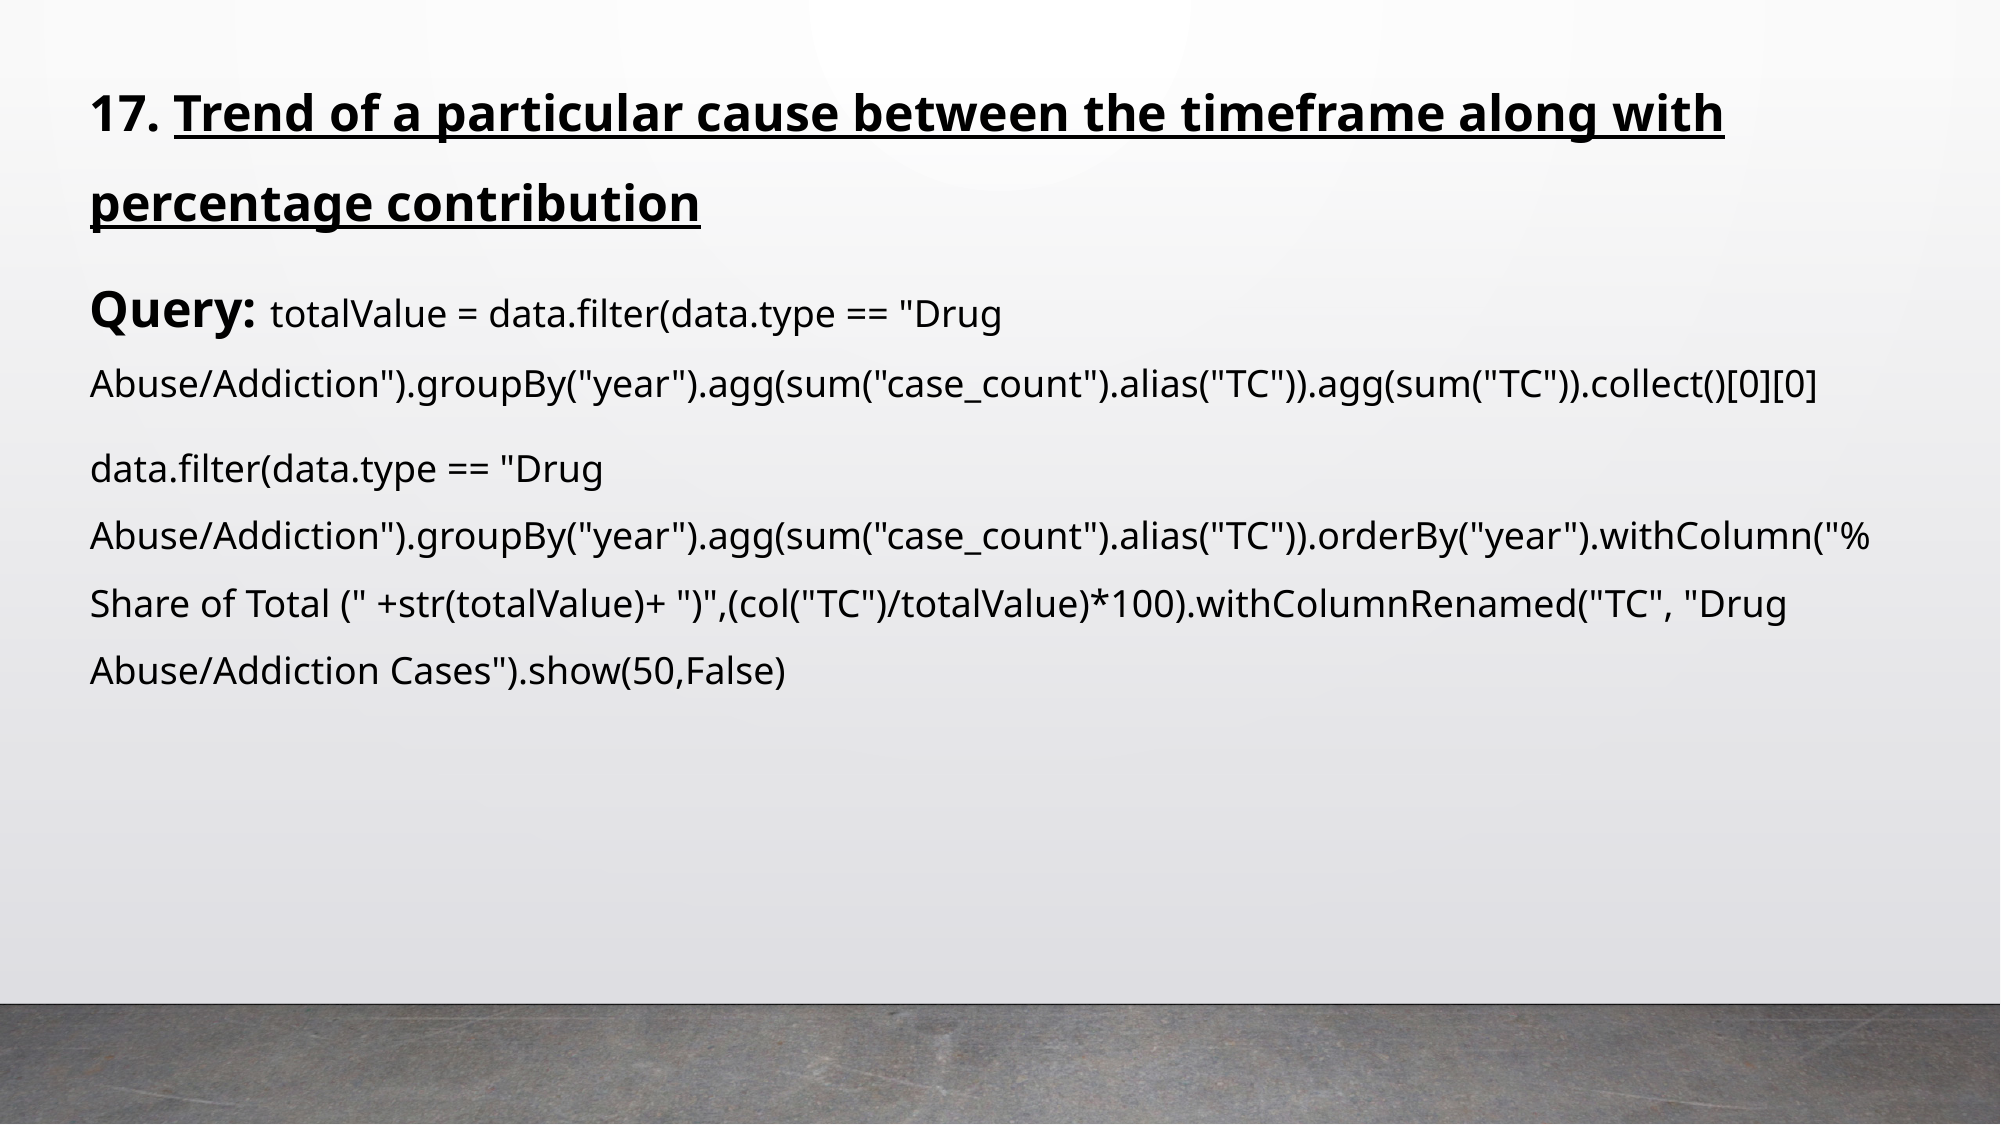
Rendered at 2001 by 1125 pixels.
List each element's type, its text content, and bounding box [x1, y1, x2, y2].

text_box 17. Trend of a particular cause between the timeframe along with percentage contribution Query: totalValue = data.filter(data.type == "Drug Abuse/Addiction").groupBy("year").agg(sum("case_count").alias("TC")).agg(sum("TC")).collect()[0][0] data.filter(data.type == "Drug Abuse/Addiction").groupBy("year").agg(sum("case_count").alias("TC")).orderBy("year").withColumn("% Share of Total (" +str(totalValue)+ ")",(col("TC")/totalValue)*100).withColumnRenamed("TC", "Drug Abuse/Addiction Cases").show(50,False) [74, 43, 1957, 700]
picture [0, 1004, 2000, 1124]
